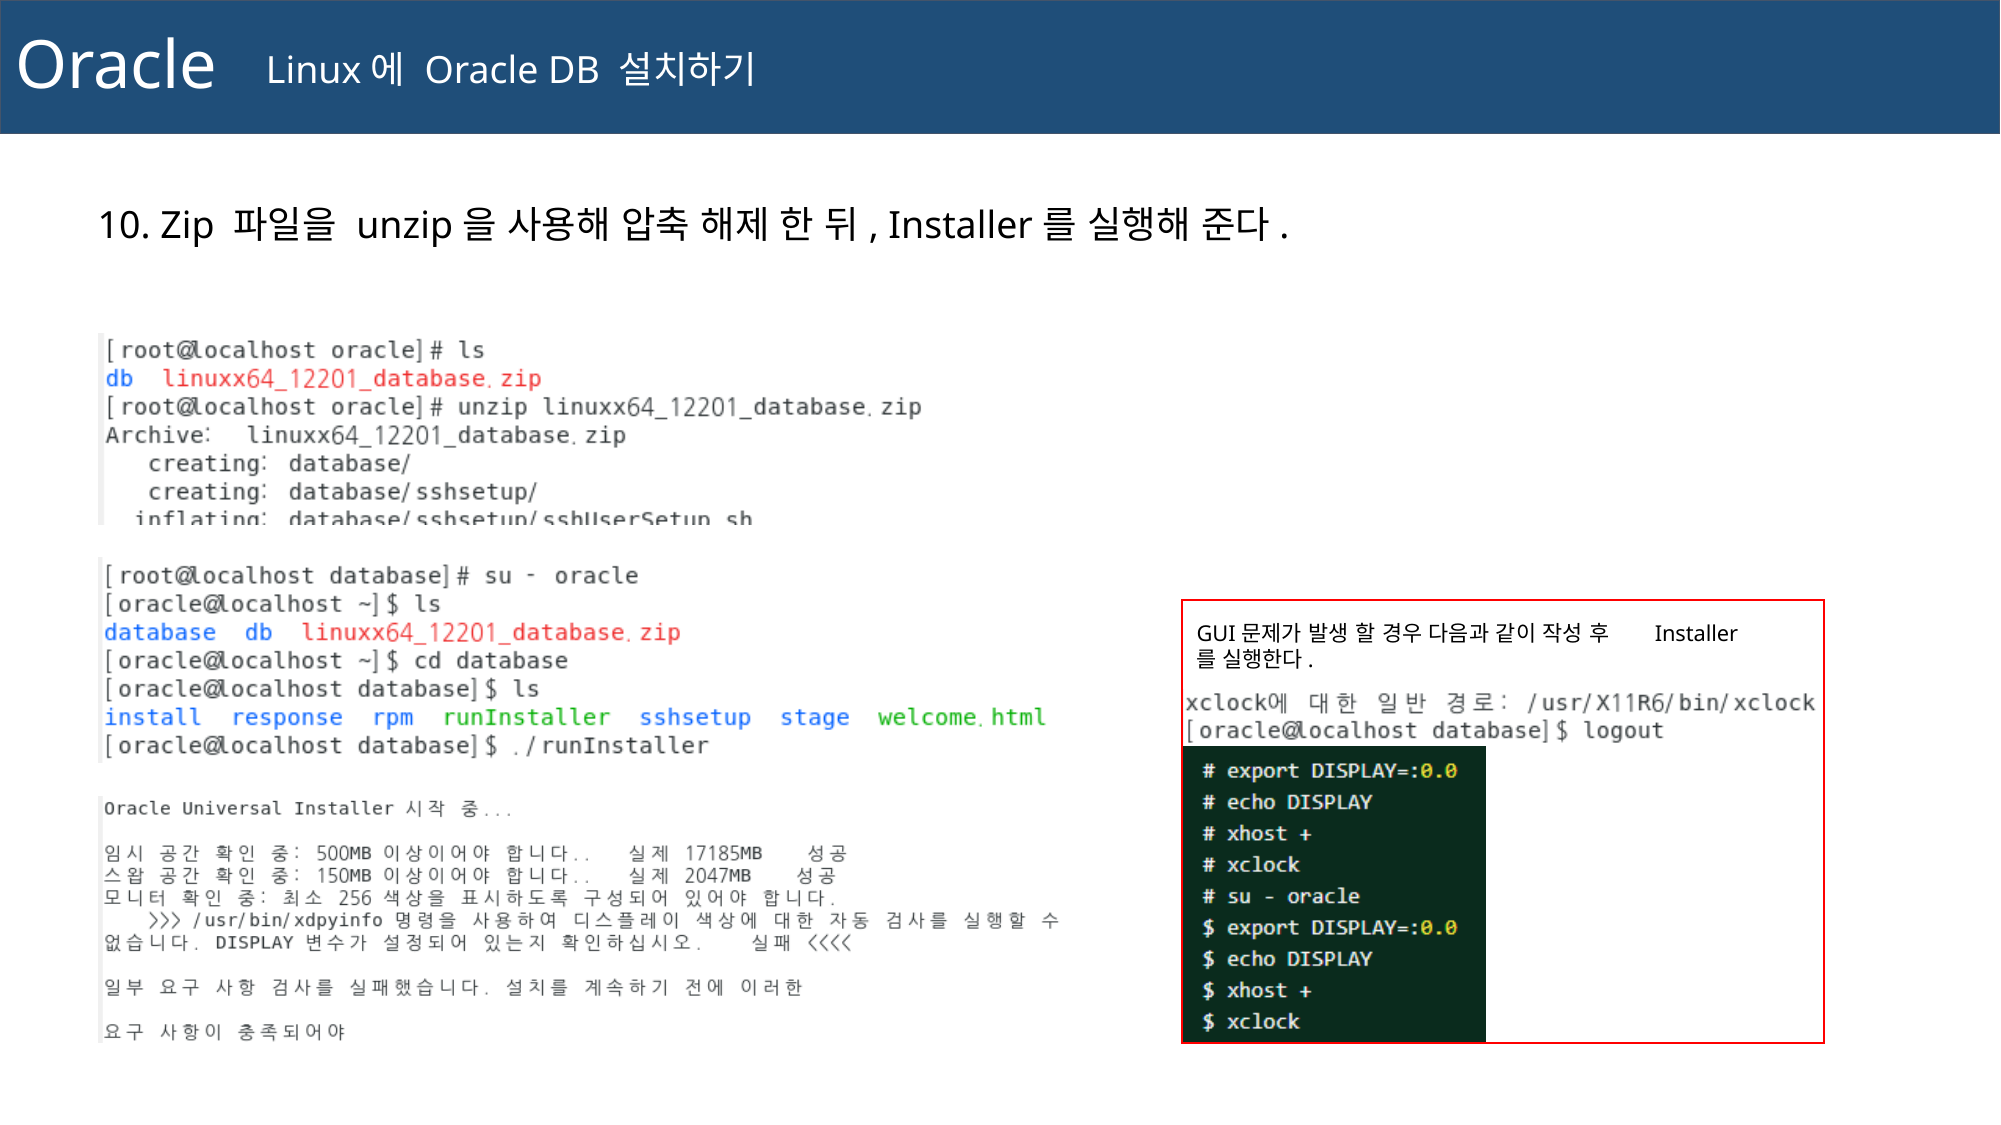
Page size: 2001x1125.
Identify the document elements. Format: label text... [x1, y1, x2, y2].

picture [1181, 689, 1825, 1043]
text_box [1181, 599, 1825, 689]
text_box 10. Zip 파일을 unzip을 사용해 압축 해제 한 뒤, Installer를 실행해 준다. [82, 193, 1391, 254]
text_box Linux에 Oracle DB 설치하기 [251, 38, 975, 144]
text_box [1181, 746, 1825, 1044]
title Oracle [0, 0, 2000, 134]
text_box GUI문제가 발생 할 경우 다음과 같이 작성 후 Installer를 실행한다. [1181, 612, 1759, 680]
picture [98, 333, 932, 525]
picture [98, 557, 1068, 763]
picture [98, 796, 1068, 1043]
